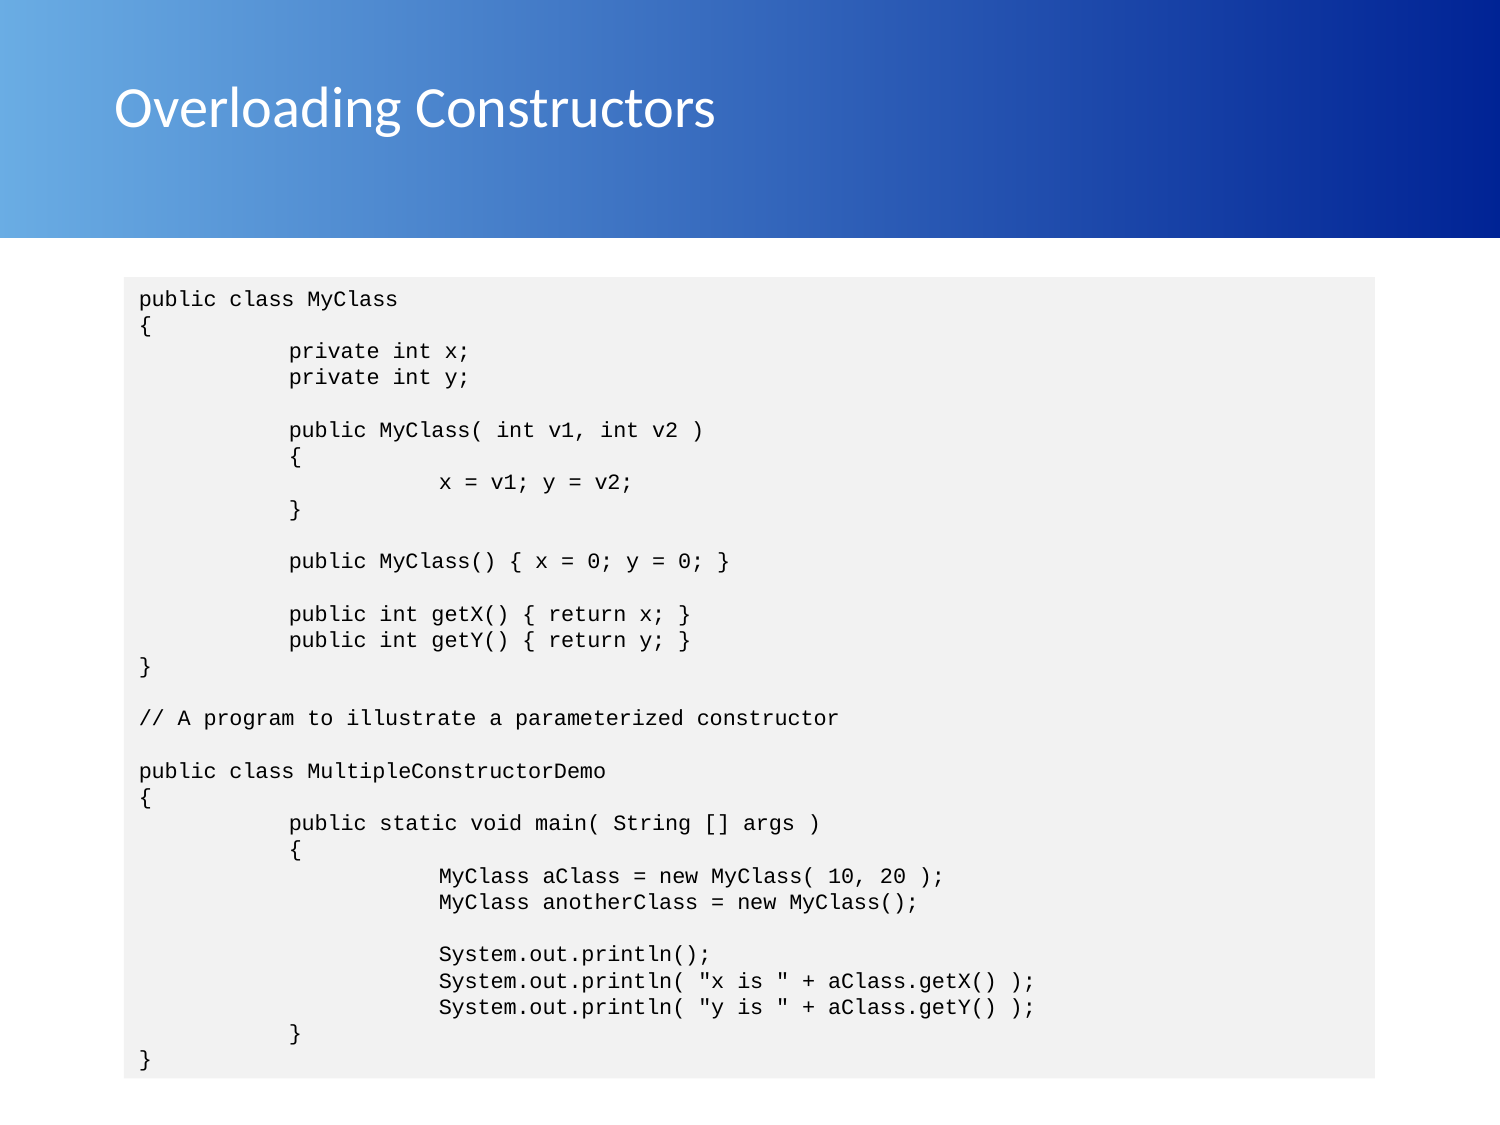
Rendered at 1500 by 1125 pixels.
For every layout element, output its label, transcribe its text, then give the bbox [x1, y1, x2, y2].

text_box public class MyClass { private int x; private int y; public MyClass( int v1, int v2 ) { x = v1; y = v2; } public MyClass() { x = 0; y = 0; } public int getX() { return x; } public int getY() { return y; } } // A program to illustrate a parameterized constructor public class MultipleConstructorDemo { public static void main( String [] args ) { MyClass aClass = new MyClass( 10, 20 ); MyClass anotherClass = new MyClass(); System.out.println(); System.out.println( "x is " + aClass.getX() ); System.out.println( "y is " + aClass.getY() ); } } [123, 277, 1375, 1079]
title Overloading Constructors [99, 57, 1450, 150]
